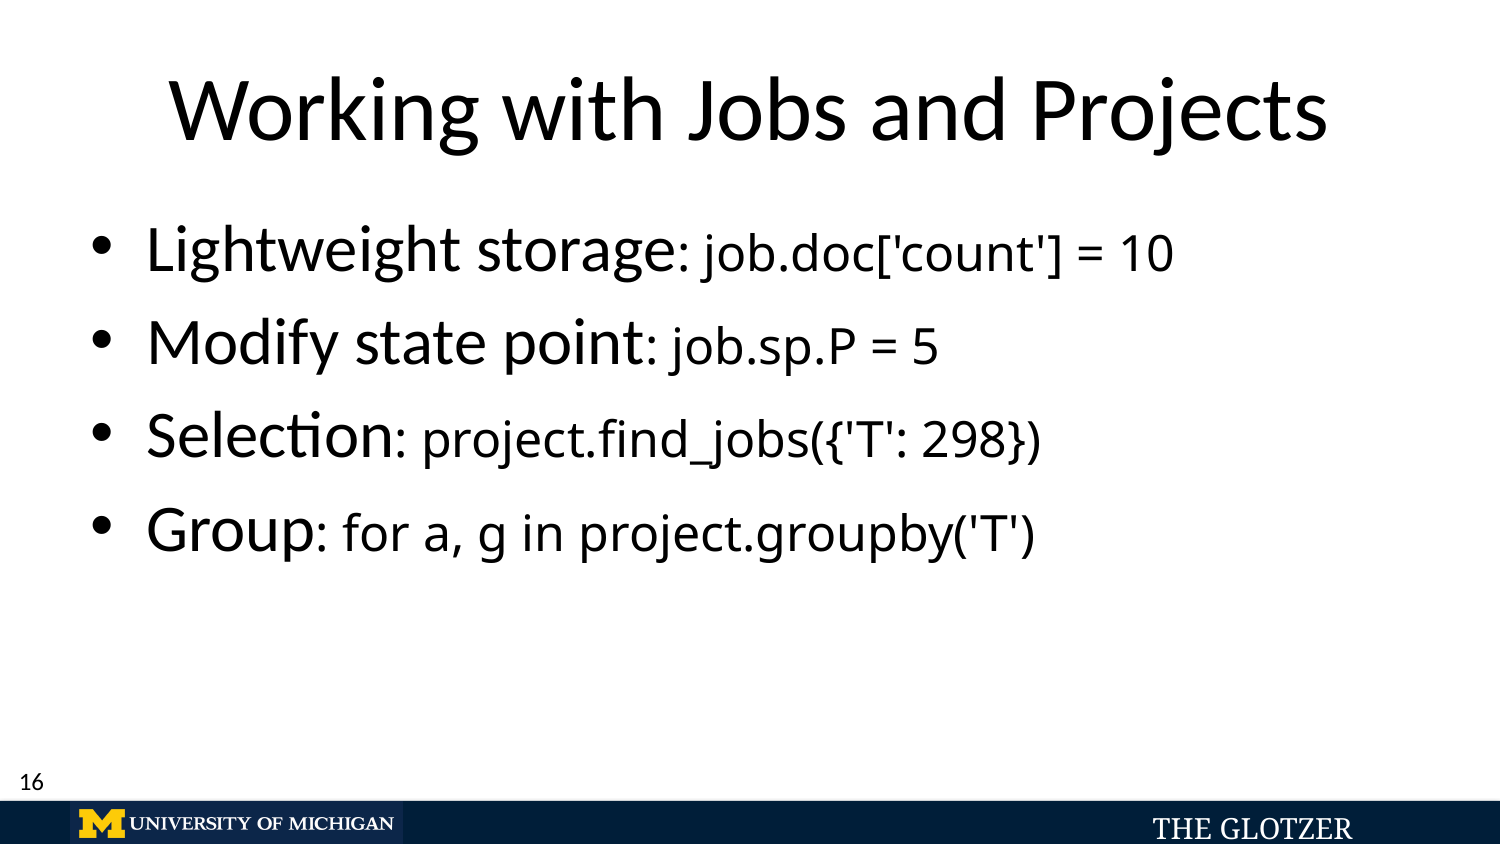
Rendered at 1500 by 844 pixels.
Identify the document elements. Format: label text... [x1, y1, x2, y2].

picture [70, 801, 403, 844]
list Lightweight storage: job.doc['count'] = 10 Modify state point: job.sp.P = 5 Selection: project.find_jobs({'T': 298}) Group: for a, g in project.groupby('T') [75, 196, 1425, 754]
slide_number 16 [3, 757, 354, 803]
title Working with Jobs and Projects [75, 33, 1425, 175]
